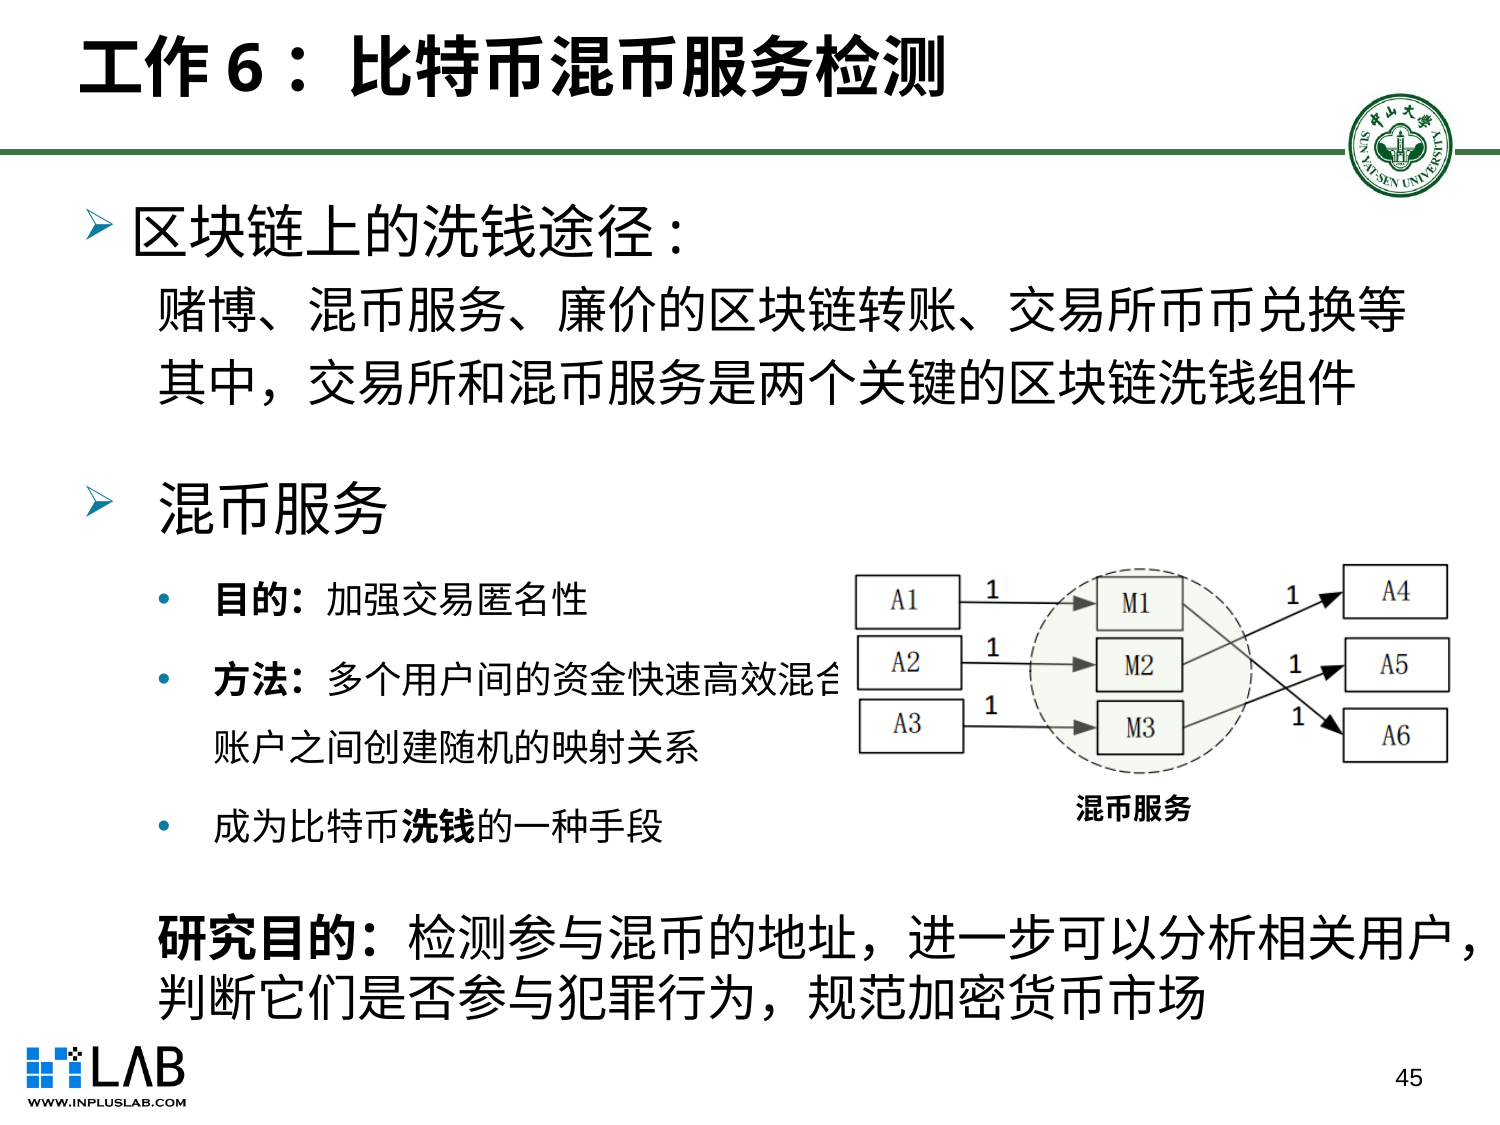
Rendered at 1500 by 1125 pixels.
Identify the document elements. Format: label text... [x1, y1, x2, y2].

picture [1345, 90, 1455, 200]
list 区块链上的洗钱途径: 赌博、混币服务、廉价的区块链转账、交易所币币兑换等 其中，交易所和混币服务是两个关键的区块链洗钱组件 混币服务 目的：加强交易匿名性 方法：多个用户间的资金快速高效混合，在现有的用户账户和混币后的新账户之间创建随机的映射关系 成为比特币洗钱的一种手段 [67, 187, 1432, 1038]
title 工作6：比特币混币服务检测 [62, 24, 1421, 113]
picture [838, 553, 1466, 781]
text_box 混币服务 [1060, 788, 1208, 834]
picture [14, 1036, 200, 1119]
text_box 研究目的：检测参与混币的地址，进一步可以分析相关用户，判断它们是否参与犯罪行为，规范加密货币市场 [142, 898, 1500, 1034]
